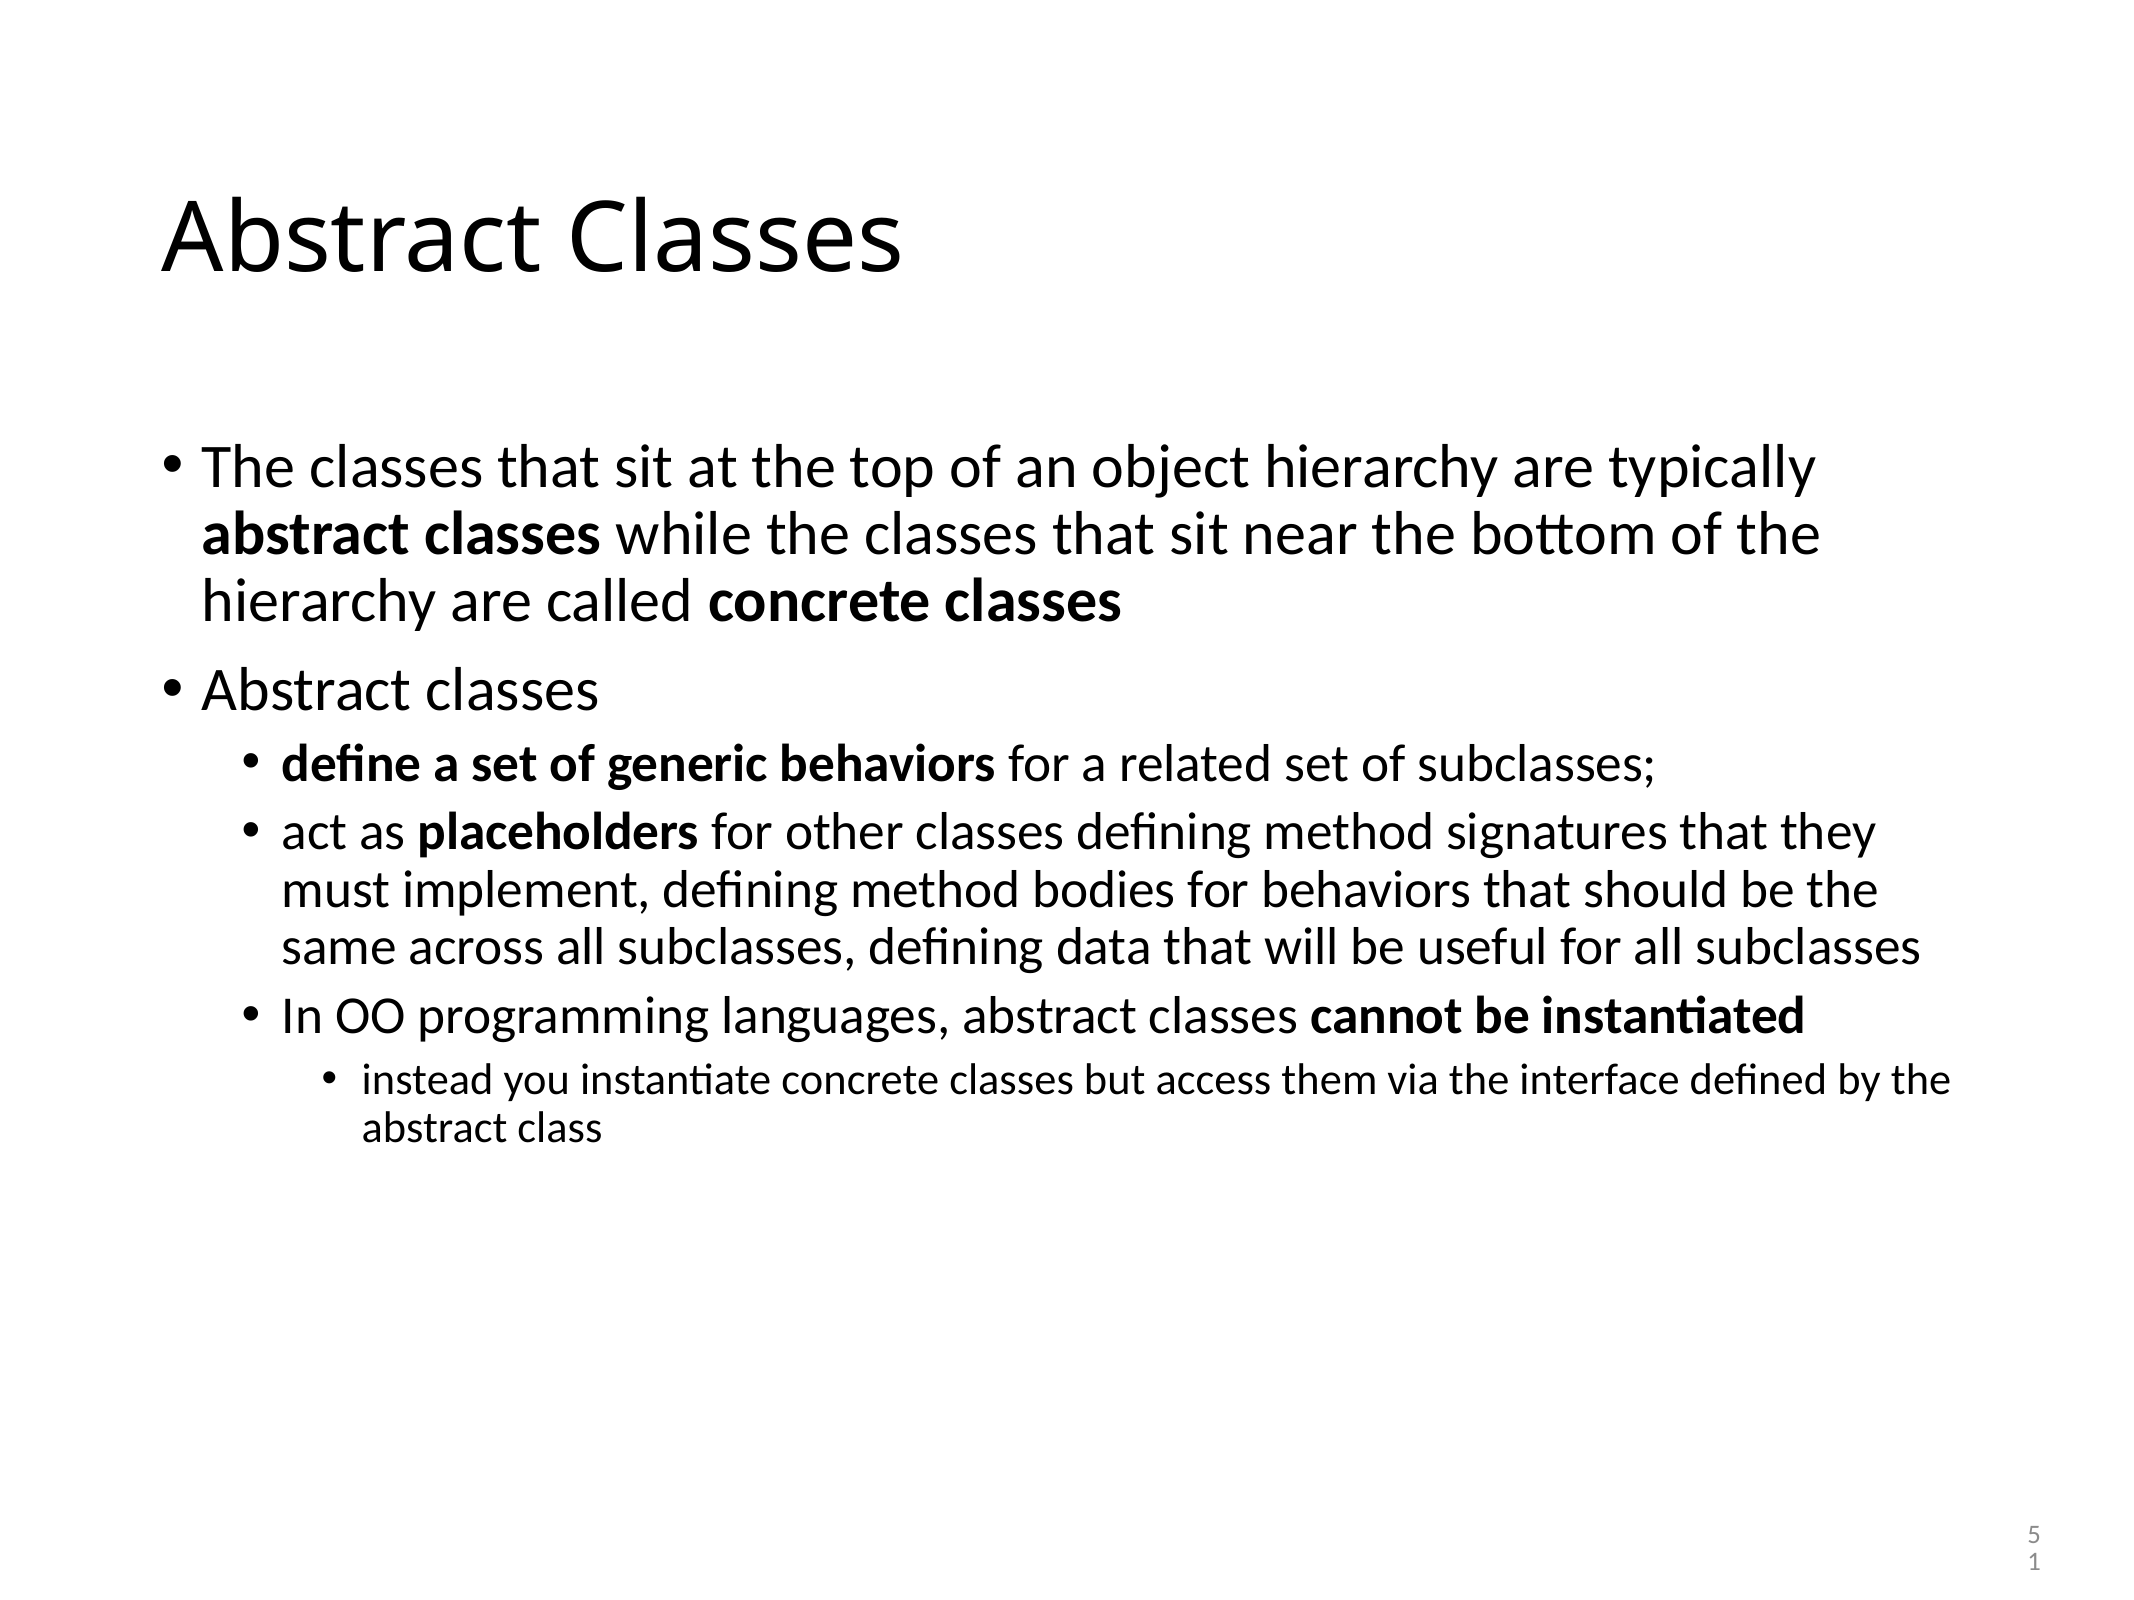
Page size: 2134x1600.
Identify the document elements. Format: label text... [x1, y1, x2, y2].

slide_number 51 [2012, 1508, 2064, 1559]
title Abstract Classes [146, 85, 1987, 395]
list The classes that sit at the top of an object hierarchy are typically abstract classes while the classes that sit near the bottom of the hierarchy are called concrete classes Abstract classes define a set of generic behaviors for a related set of subclasses; act as placeholders for other classes defining method signatures that they must implement, defining method bodies for behaviors that should be the same across all subclasses, defining data that will be useful for all subclasses In OO programming languages, abstract classes cannot be instantiated instead you instantiate concrete classes but access them via the interface defined by the abstract class [146, 425, 1987, 1442]
